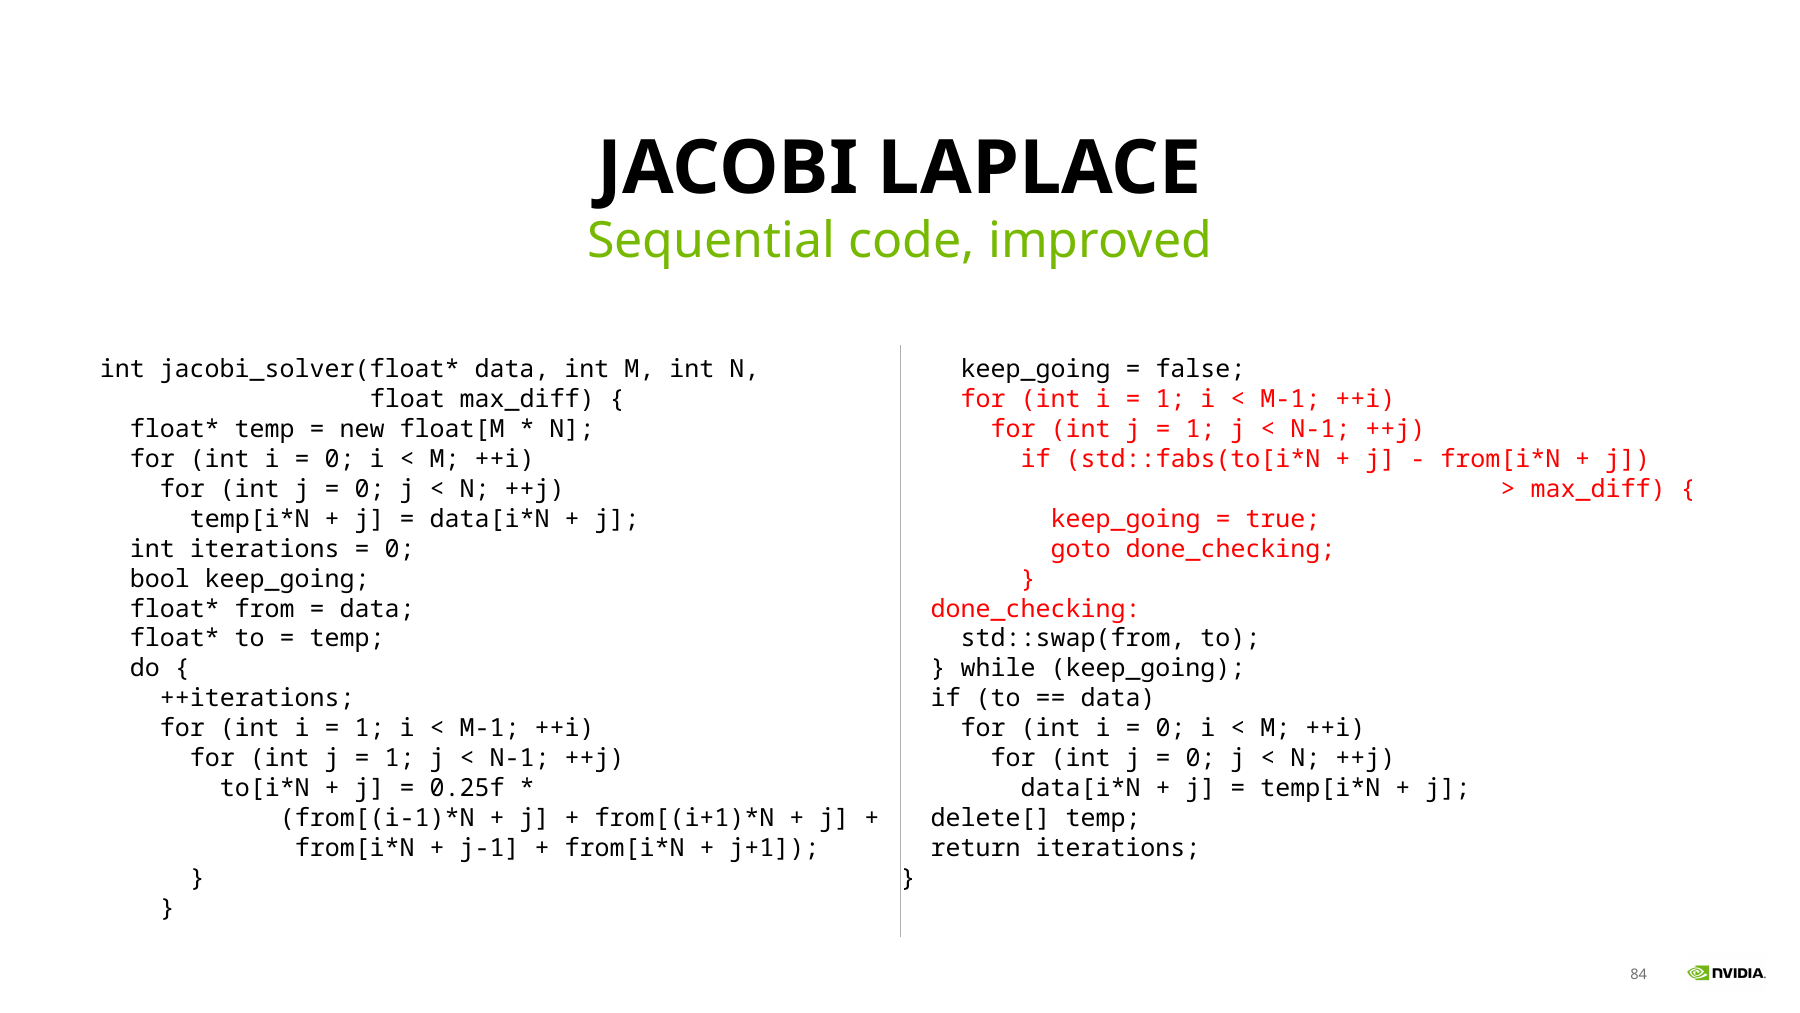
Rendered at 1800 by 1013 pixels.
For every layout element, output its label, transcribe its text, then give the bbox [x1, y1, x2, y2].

title Jacobi laplace [81, 120, 1719, 206]
list int jacobi_solver(float* data, int M, int N, float max_diff) { float* temp = new float[M * N]; for (int i = 0; i < M; ++i) for (int j = 0; j < N; ++j) temp[i*N + j] = data[i*N + j]; int iterations = 0; bool keep_going; float* from = data; float* to = temp; do { ++iterations; for (int i = 1; i < M-1; ++i) for (int j = 1; j < N-1; ++j) to[i*N + j] = 0.25f * (from[(i-1)*N + j] + from[(i+1)*N + j] + from[i*N + j-1] + from[i*N + j+1]); } } keep_going = false; for (int i = 1; i < M-1; ++i) for (int j = 1; j < N-1; ++j) if (std::fabs(to[i*N + j] - from[i*N + j]) > max_diff) { keep_going = true; goto done_checking; } done_checking: std::swap(from, to); } while (keep_going); if (to == data) for (int i = 0; i < M; ++i) for (int j = 0; j < N; ++j) data[i*N + j] = temp[i*N + j]; delete[] temp; return iterations; } [902, 344, 1717, 937]
list Sequential code, improved [81, 206, 1719, 294]
picture [1687, 953, 1766, 993]
list int jacobi_solver(float* data, int M, int N, float max_diff) { float* temp = new float[M * N]; for (int i = 0; i < M; ++i) for (int j = 0; j < N; ++j) temp[i*N + j] = data[i*N + j]; int iterations = 0; bool keep_going; float* from = data; float* to = temp; do { ++iterations; for (int i = 1; i < M-1; ++i) for (int j = 1; j < N-1; ++j) to[i*N + j] = 0.25f * (from[(i-1)*N + j] + from[(i+1)*N + j] + from[i*N + j-1] + from[i*N + j+1]); } } keep_going = false; for (int i = 1; i < M-1; ++i) for (int j = 1; j < N-1; ++j) if (std::fabs(to[i*N + j] - from[i*N + j]) > max_diff) { keep_going = true; goto done_checking; } done_checking: std::swap(from, to); } while (keep_going); if (to == data) for (int i = 0; i < M; ++i) for (int j = 0; j < N; ++j) data[i*N + j] = temp[i*N + j]; delete[] temp; return iterations; } [84, 344, 900, 937]
